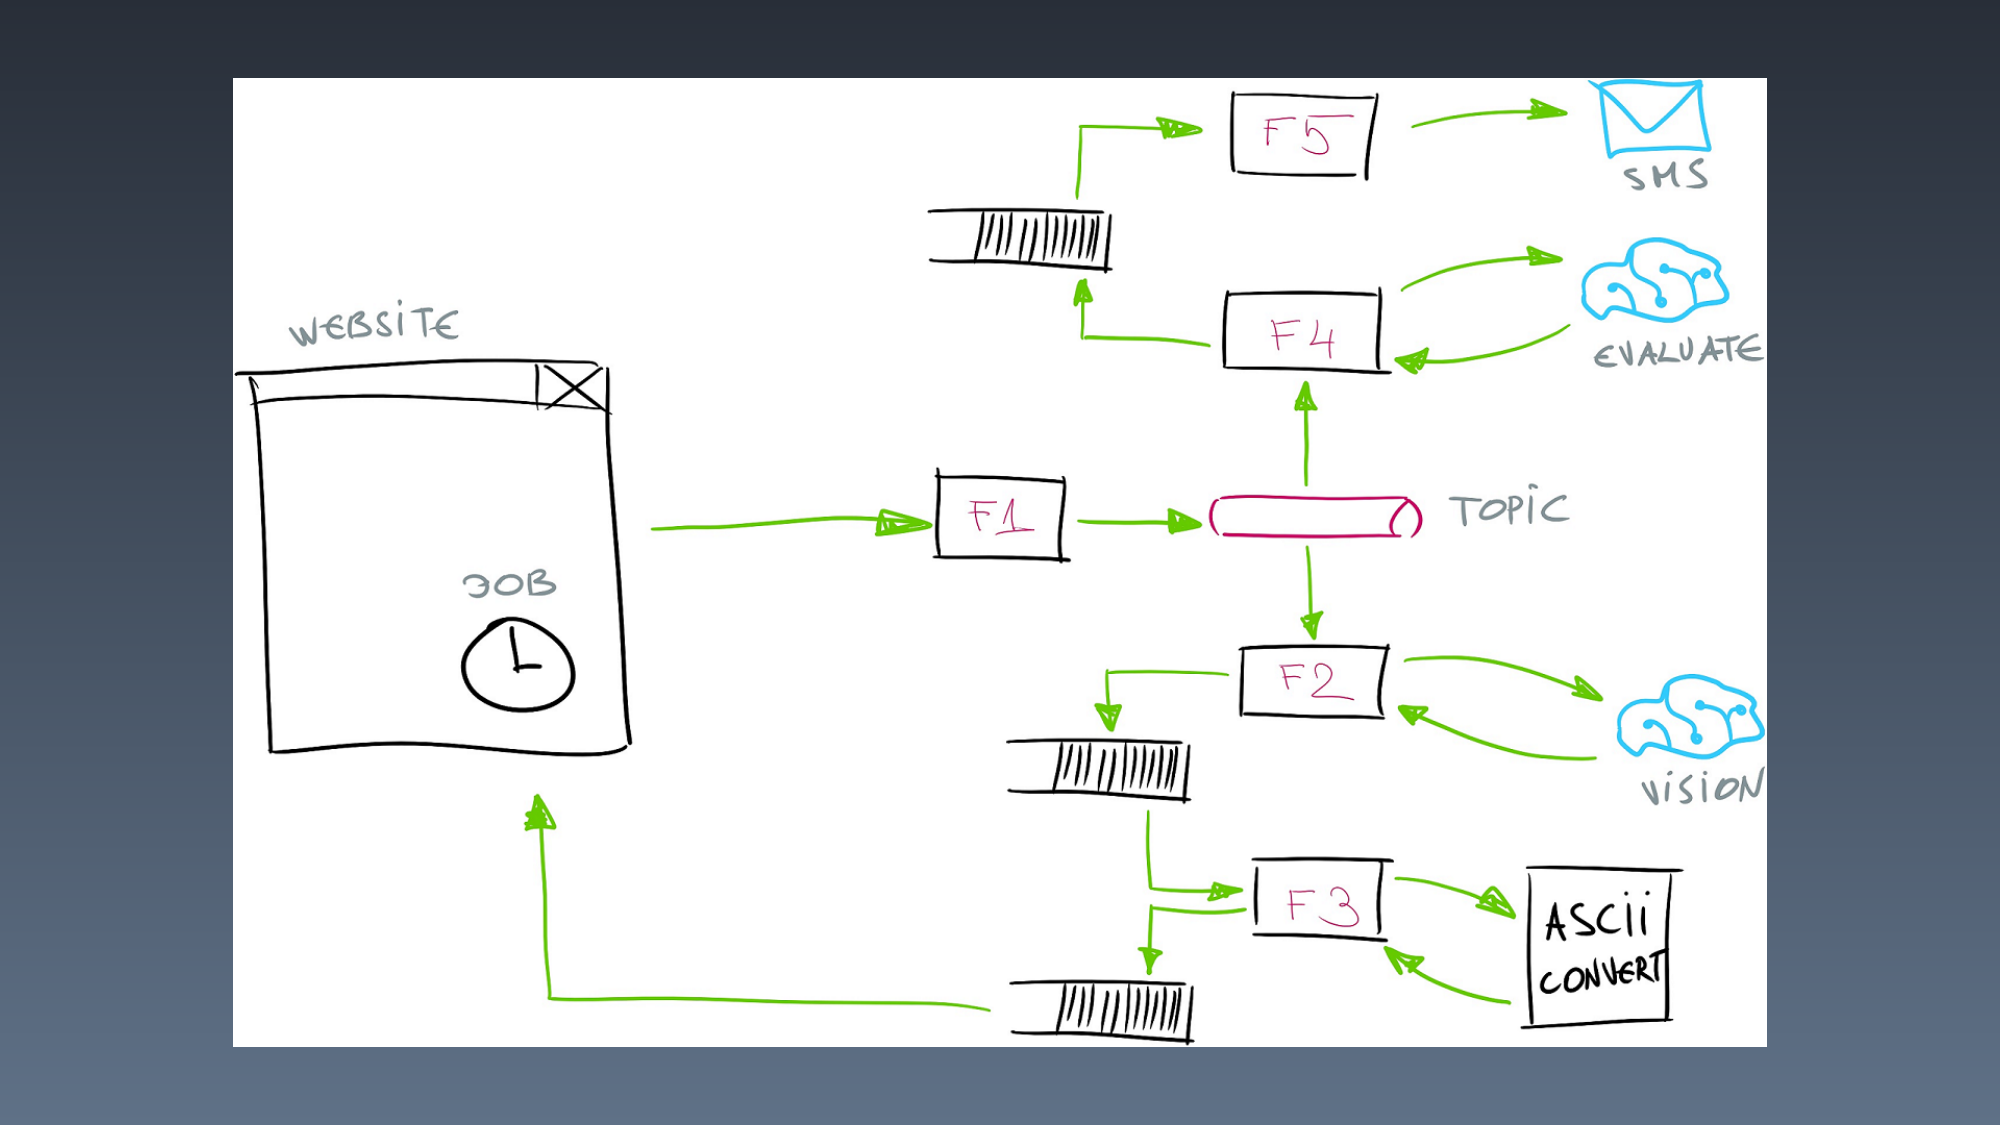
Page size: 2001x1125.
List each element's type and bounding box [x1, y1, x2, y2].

picture [232, 77, 1767, 1048]
